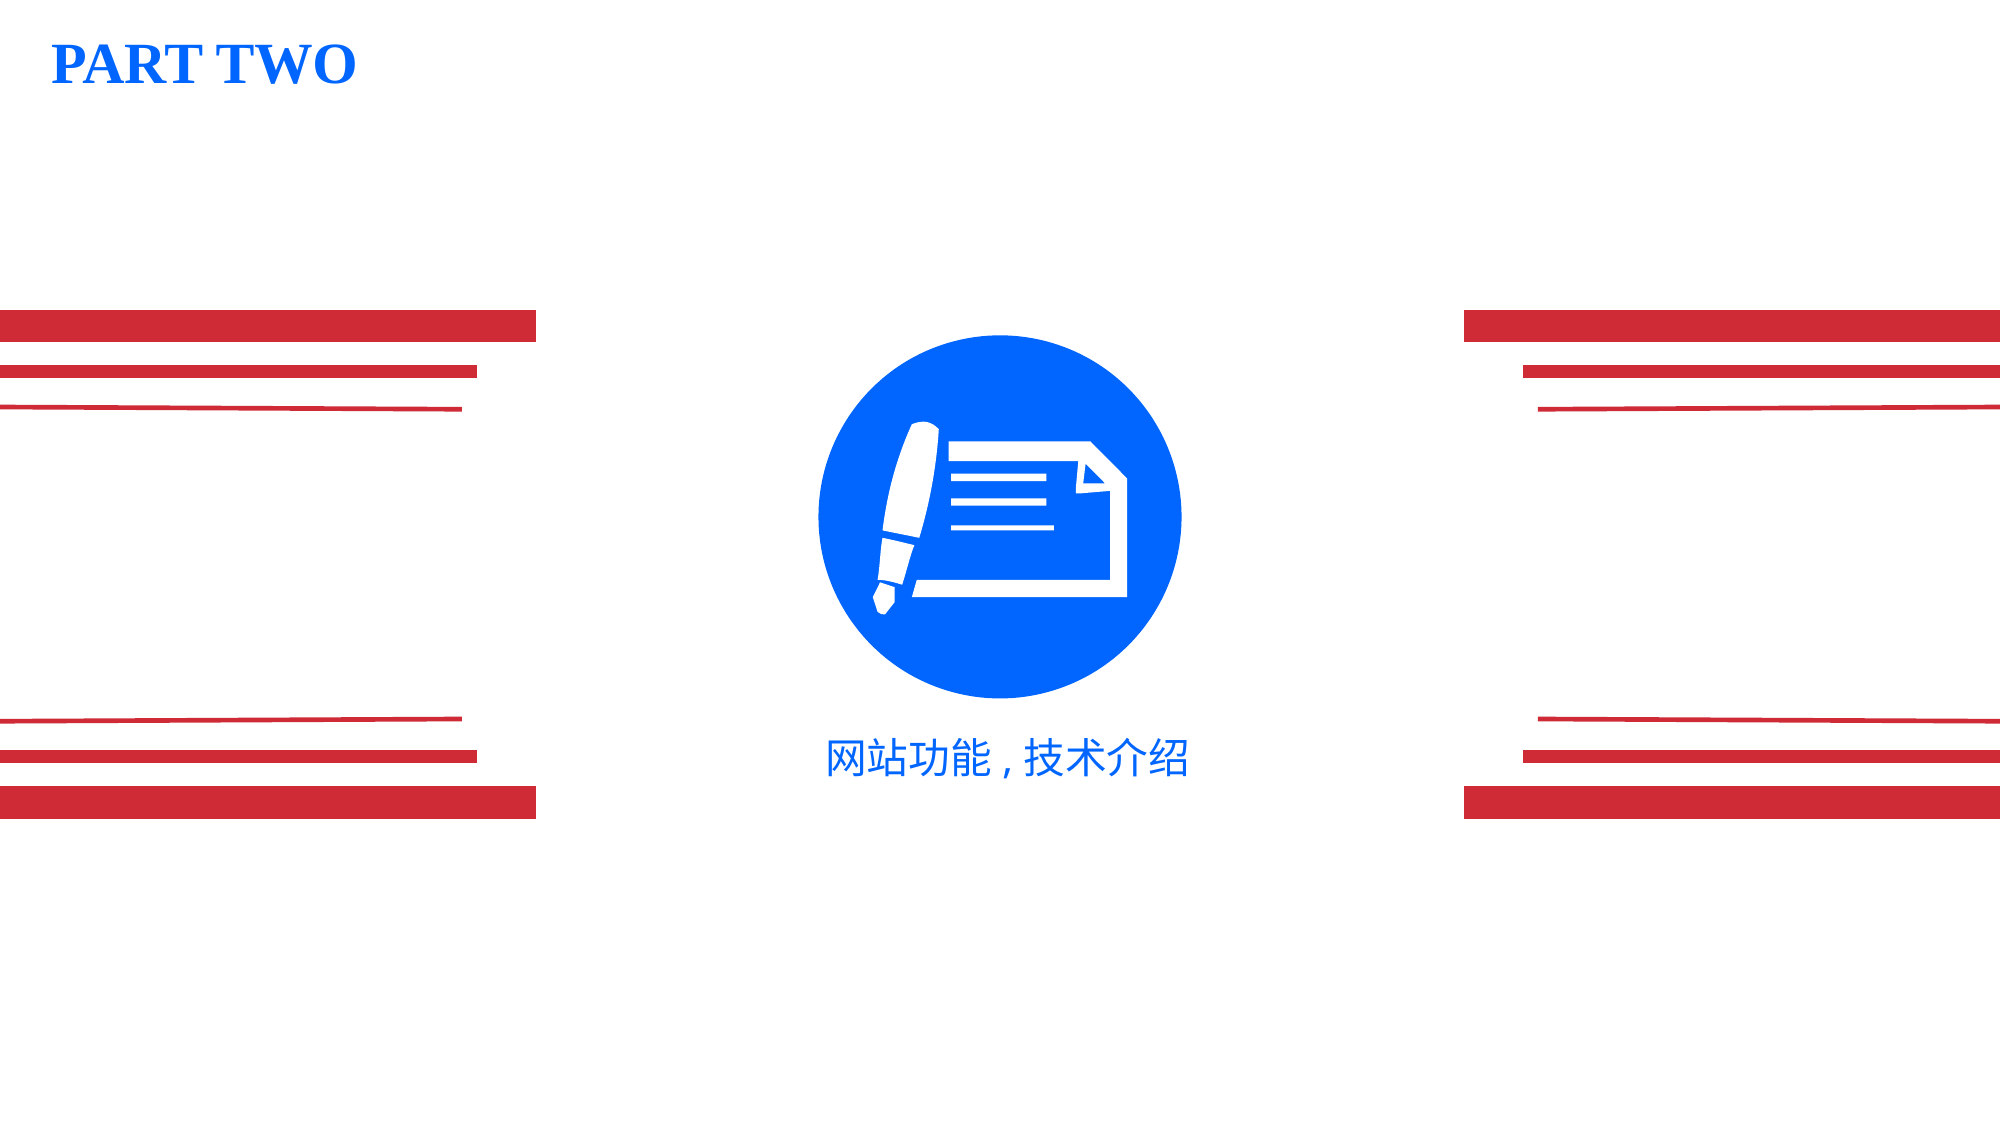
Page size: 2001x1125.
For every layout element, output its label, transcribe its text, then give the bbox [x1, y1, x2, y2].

text_box 网站功能,技术介绍 [810, 724, 1206, 789]
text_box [0, 718, 536, 803]
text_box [1464, 325, 2000, 410]
text_box PART TWO [21, 17, 388, 103]
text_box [818, 335, 1182, 699]
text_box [1464, 718, 2000, 803]
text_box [0, 325, 536, 410]
